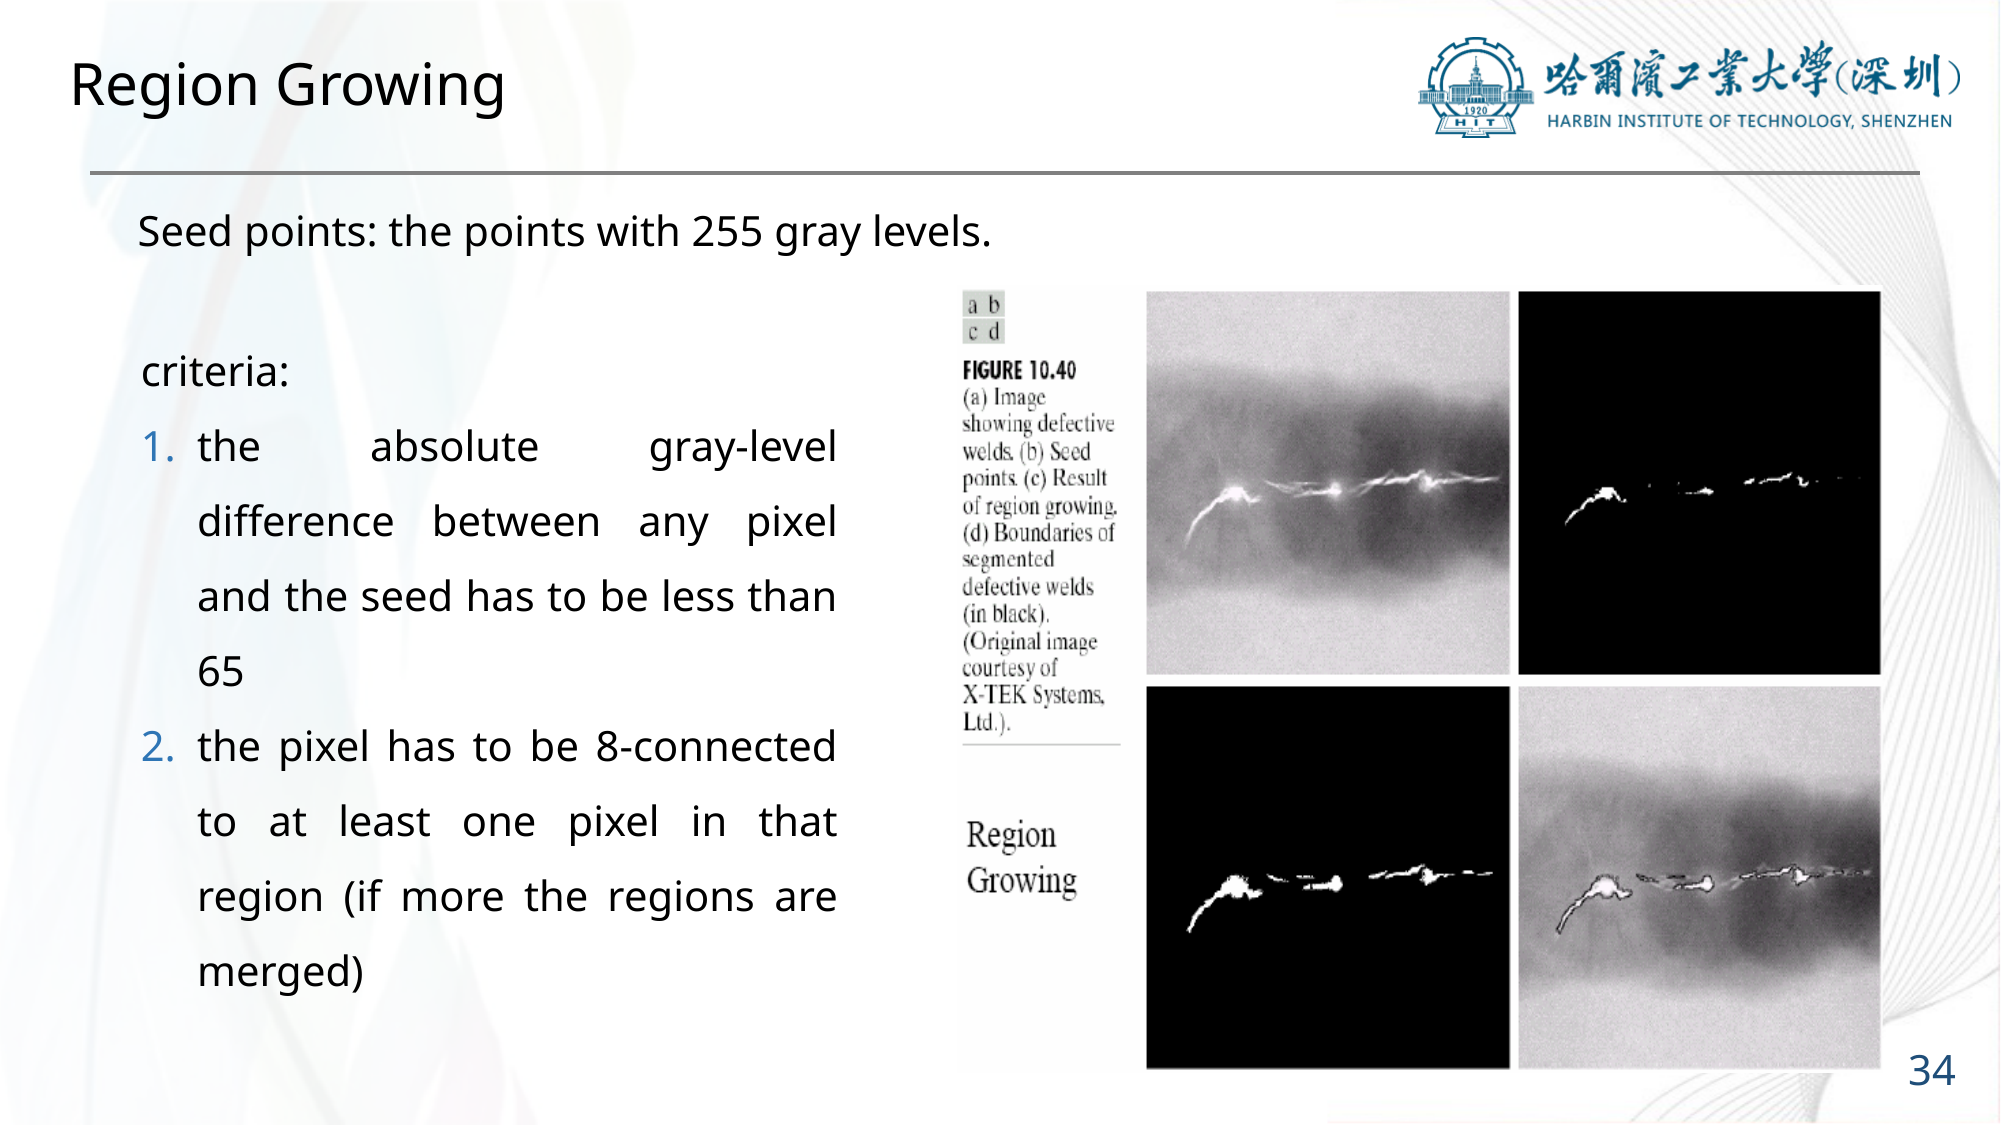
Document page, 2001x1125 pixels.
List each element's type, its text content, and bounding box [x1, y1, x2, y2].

title Region Growing [54, 0, 1385, 174]
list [956, 285, 1883, 1073]
text_box Seed points: the points with 255 gray levels. [123, 197, 1008, 263]
slide_number 34 [1521, 1042, 1972, 1103]
picture [0, 0, 2001, 1125]
text_box criteria: the absolute gray-level difference between any pixel and the seed has to be less than 65 the pixel has to be 8-connected to at least one pixel in that region (if more the regions are merged) [126, 311, 853, 1002]
